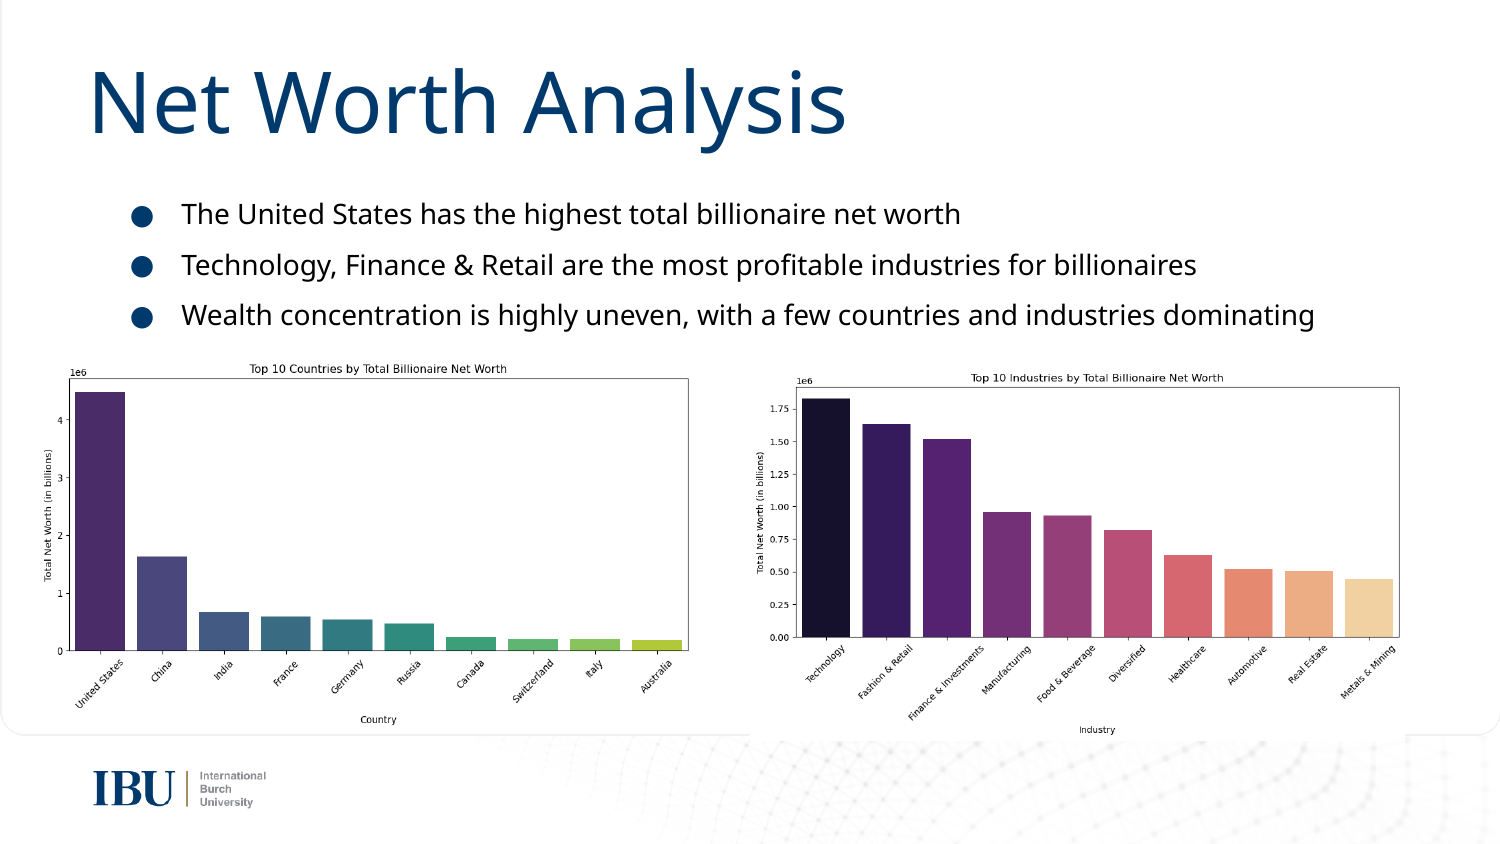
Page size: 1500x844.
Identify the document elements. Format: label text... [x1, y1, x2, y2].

title Net Worth Analysis [76, 11, 1410, 153]
picture [0, 0, 1500, 844]
text_box The United States has the highest total billionaire net worth Technology, Finance & Retail are the most profitable industries for billionaires Wealth concentration is highly uneven, with a few countries and industries dominating [91, 164, 1358, 341]
